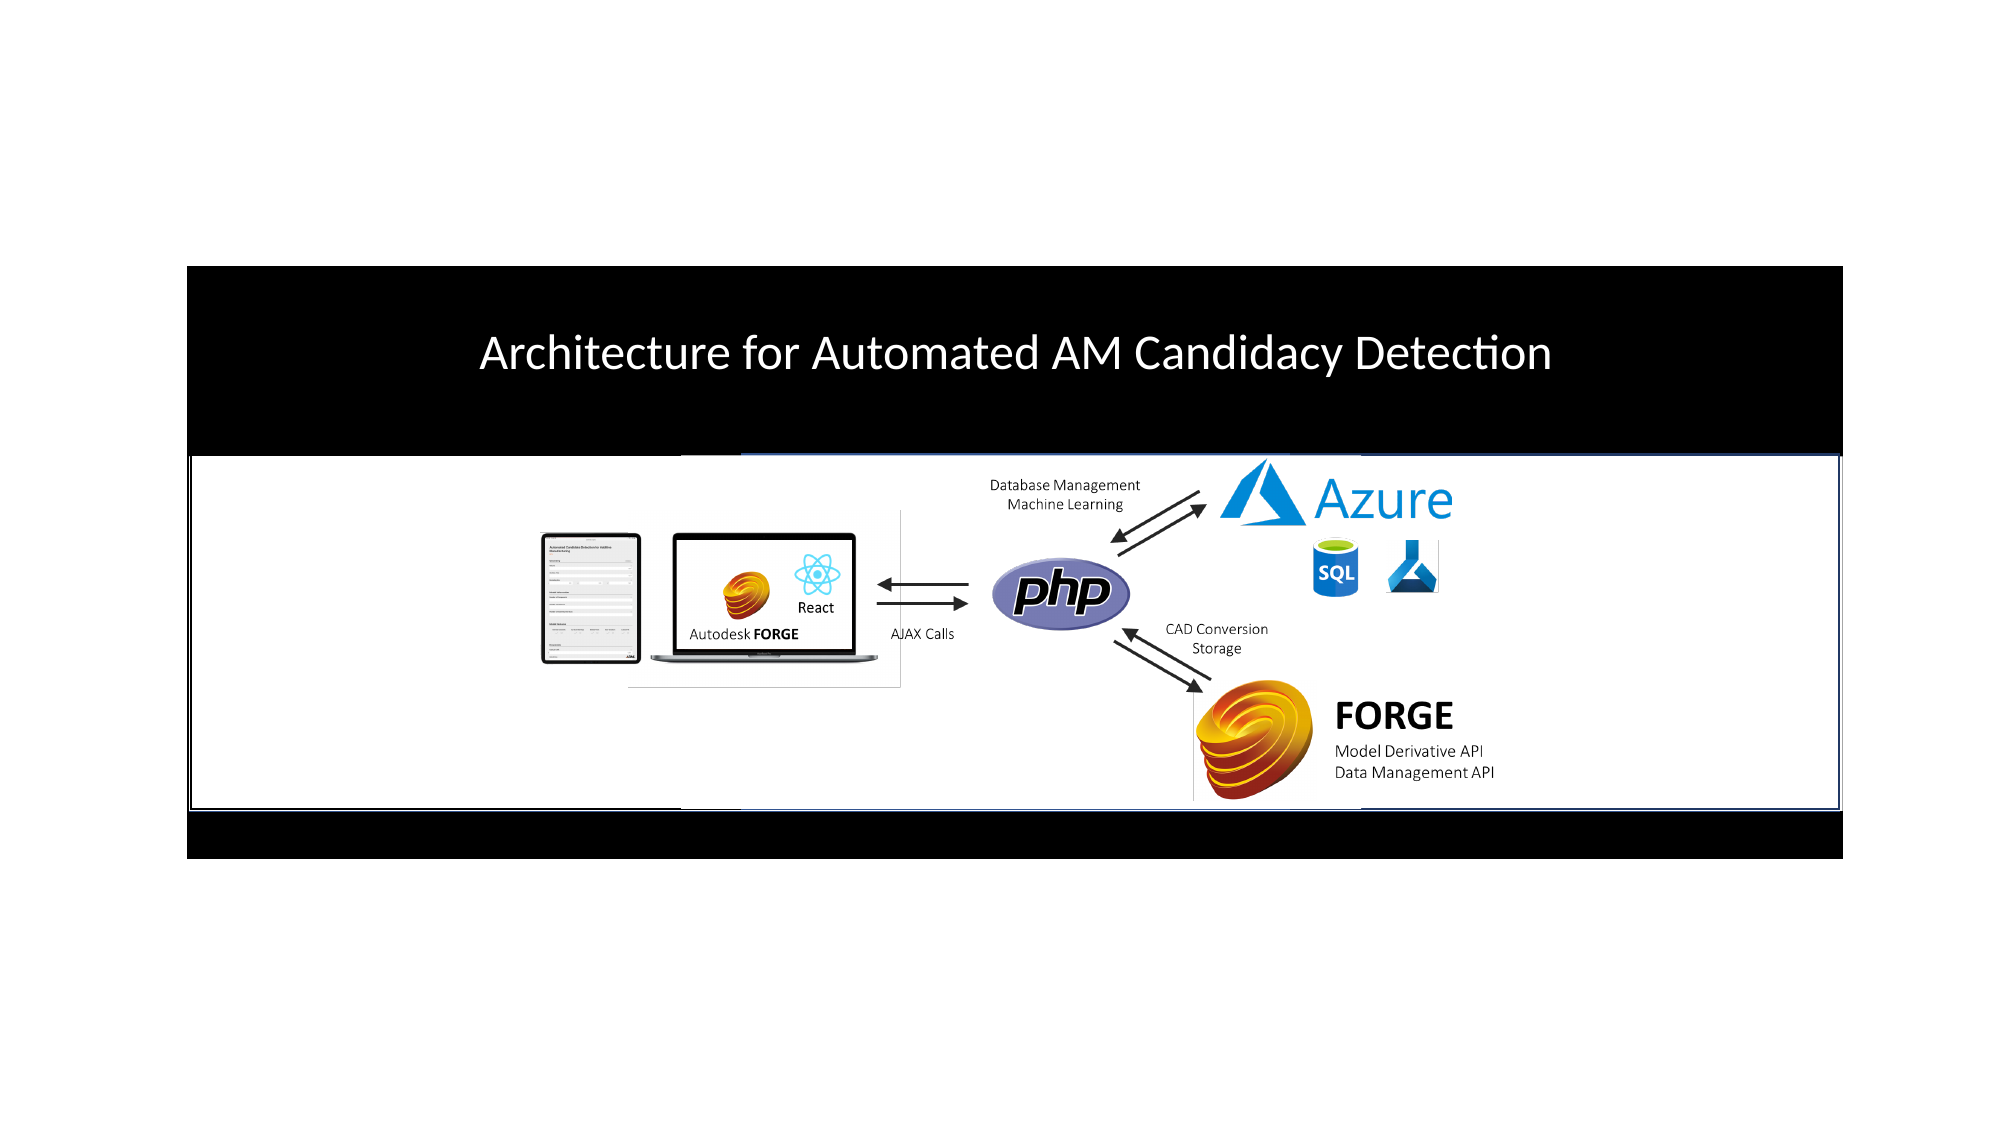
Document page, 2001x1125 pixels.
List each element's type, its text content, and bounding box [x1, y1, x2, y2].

text_box [190, 453, 741, 810]
text_box Architecture for Automated AM Candidacy Detection [190, 311, 1842, 387]
text_box [188, 455, 1844, 812]
picture [540, 458, 1505, 801]
text_box [680, 454, 1362, 458]
text_box [680, 801, 1362, 810]
text_box [187, 266, 1843, 859]
text_box [1290, 453, 1840, 810]
